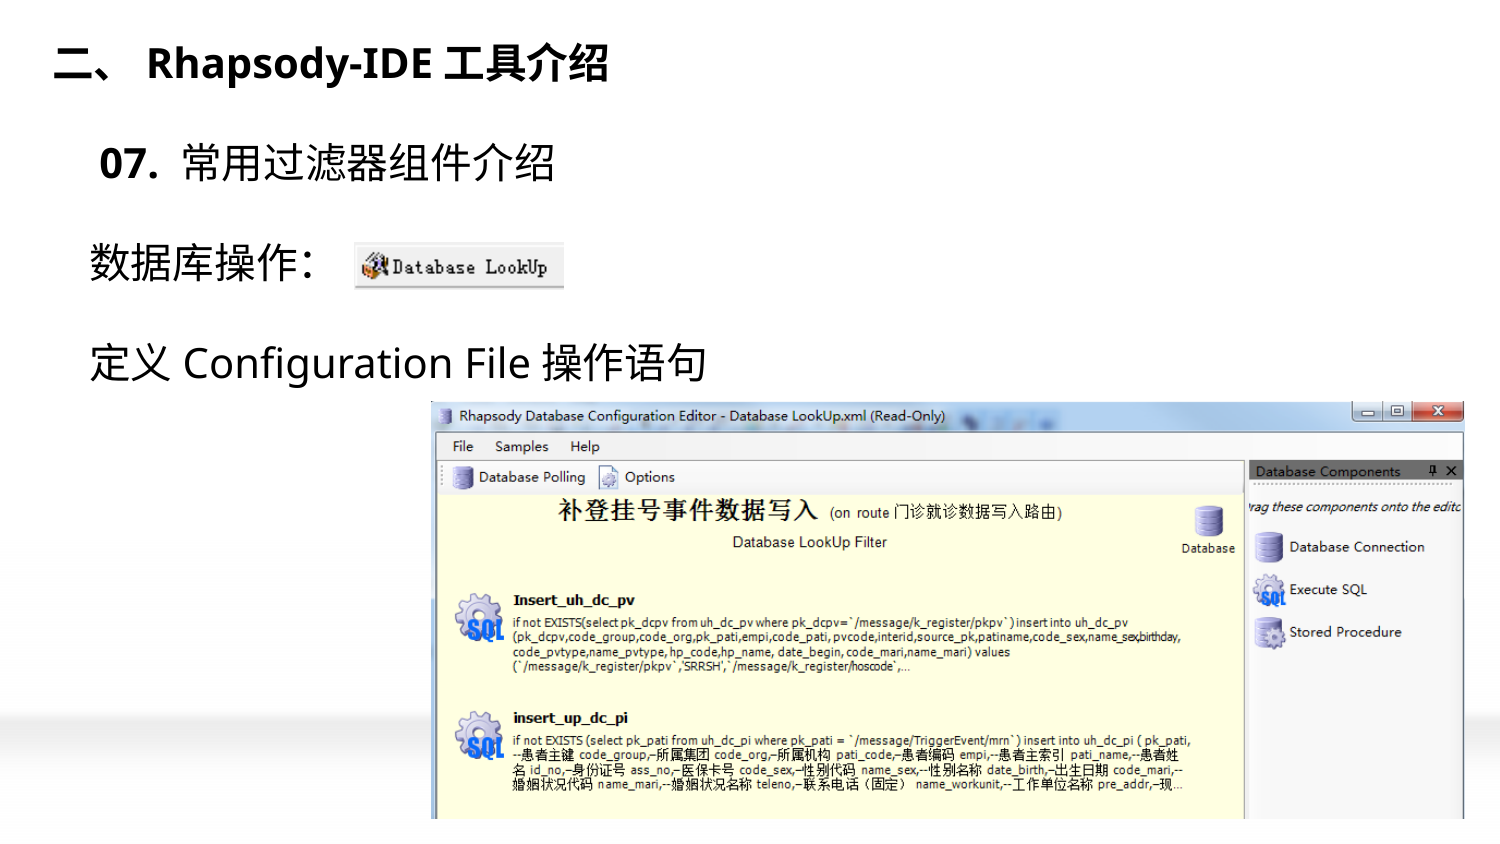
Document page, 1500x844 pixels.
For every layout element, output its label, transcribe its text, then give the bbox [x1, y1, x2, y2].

picture [0, 401, 1500, 844]
picture [353, 242, 564, 290]
title 二、Rhapsody-IDE工具介绍 07. 常用过滤器组件介绍 数据库操作： 定义Configuration File操作语句 [37, 29, 1388, 824]
